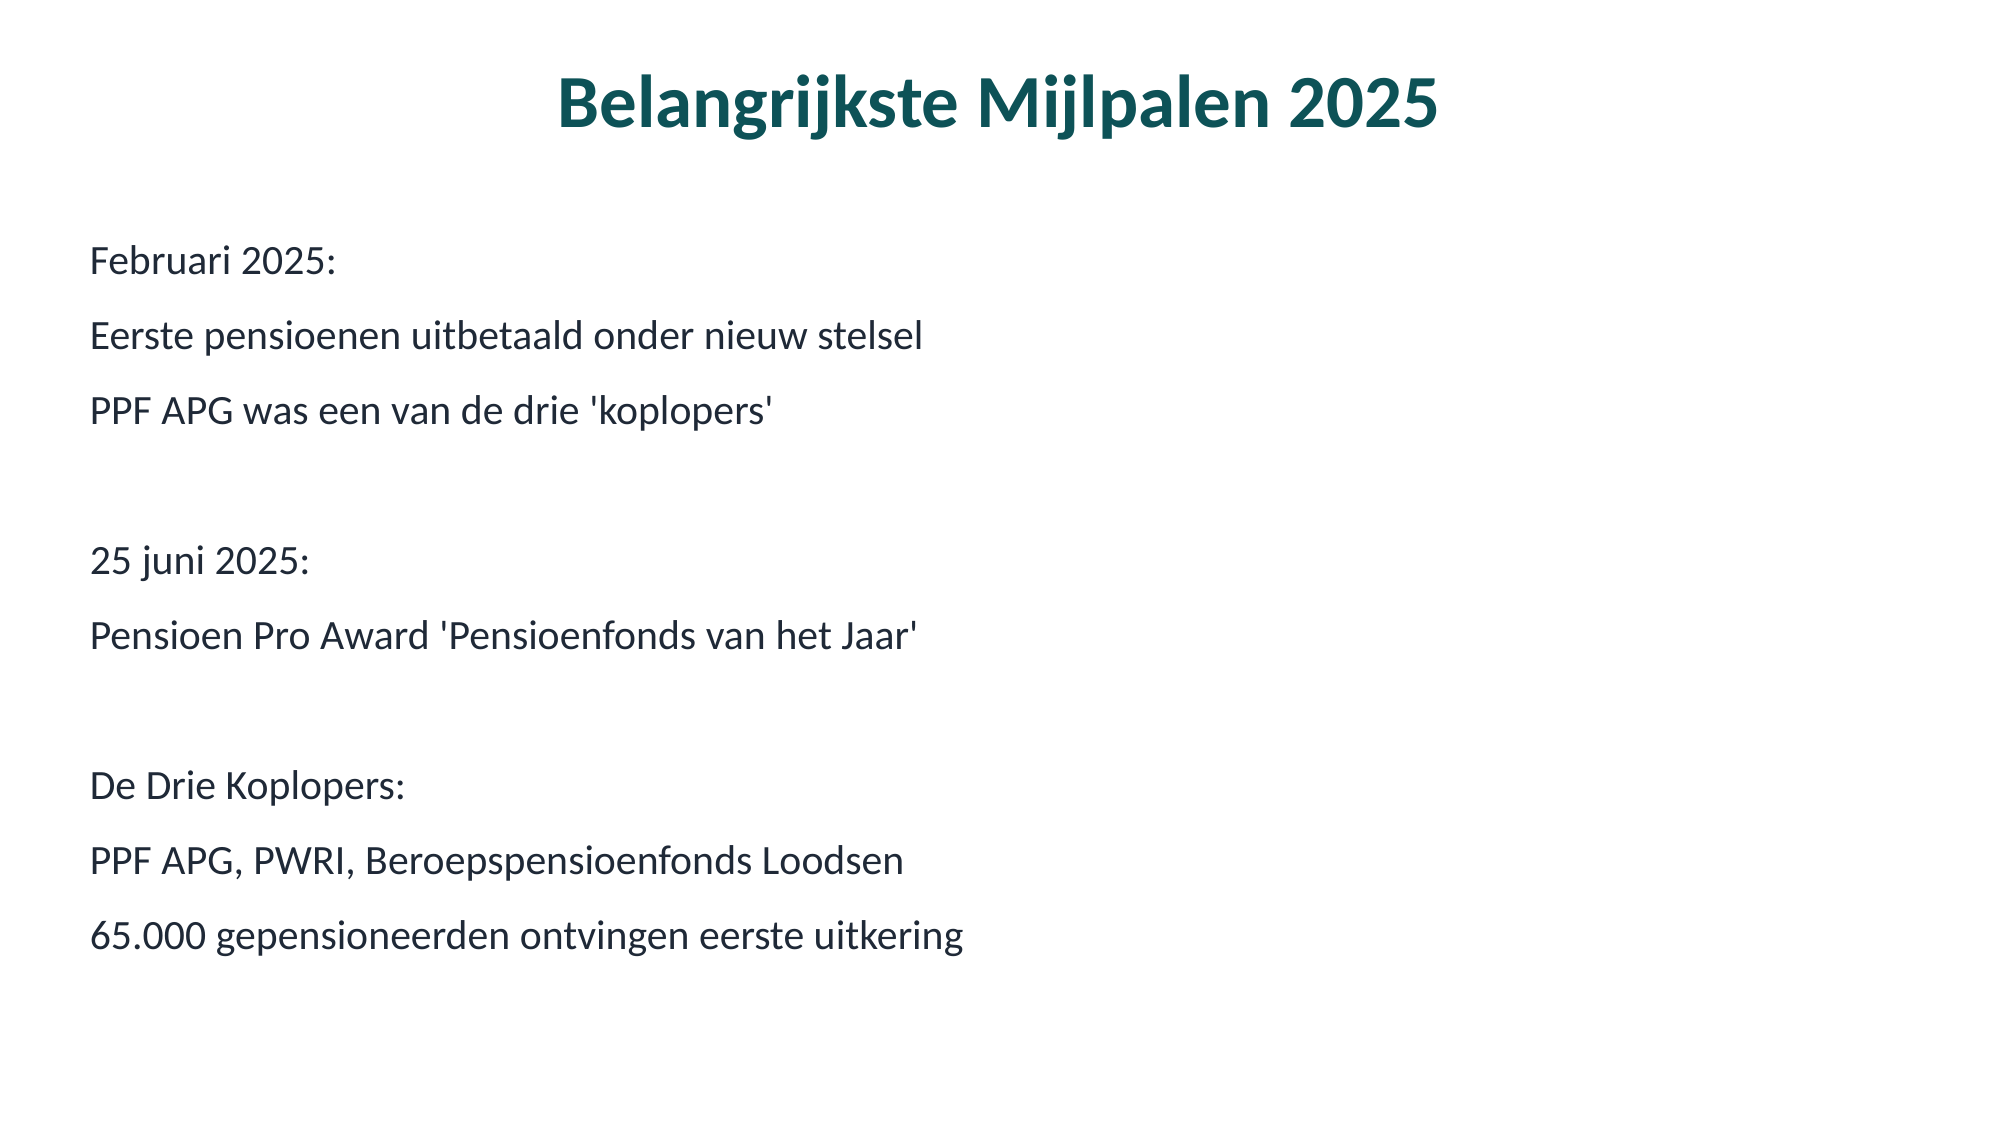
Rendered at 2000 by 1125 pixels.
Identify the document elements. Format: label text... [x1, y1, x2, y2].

text_box Februari 2025: Eerste pensioenen uitbetaald onder nieuw stelsel PPF APG was een van de drie 'koplopers' 25 juni 2025: Pensioen Pro Award 'Pensioenfonds van het Jaar' De Drie Koplopers: PPF APG, PWRI, Beroepspensioenfonds Loodsen 65.000 gepensioneerden ontvingen eerste uitkering [74, 224, 1925, 965]
text_box Belangrijkste Mijlpalen 2025 [542, 44, 1457, 150]
